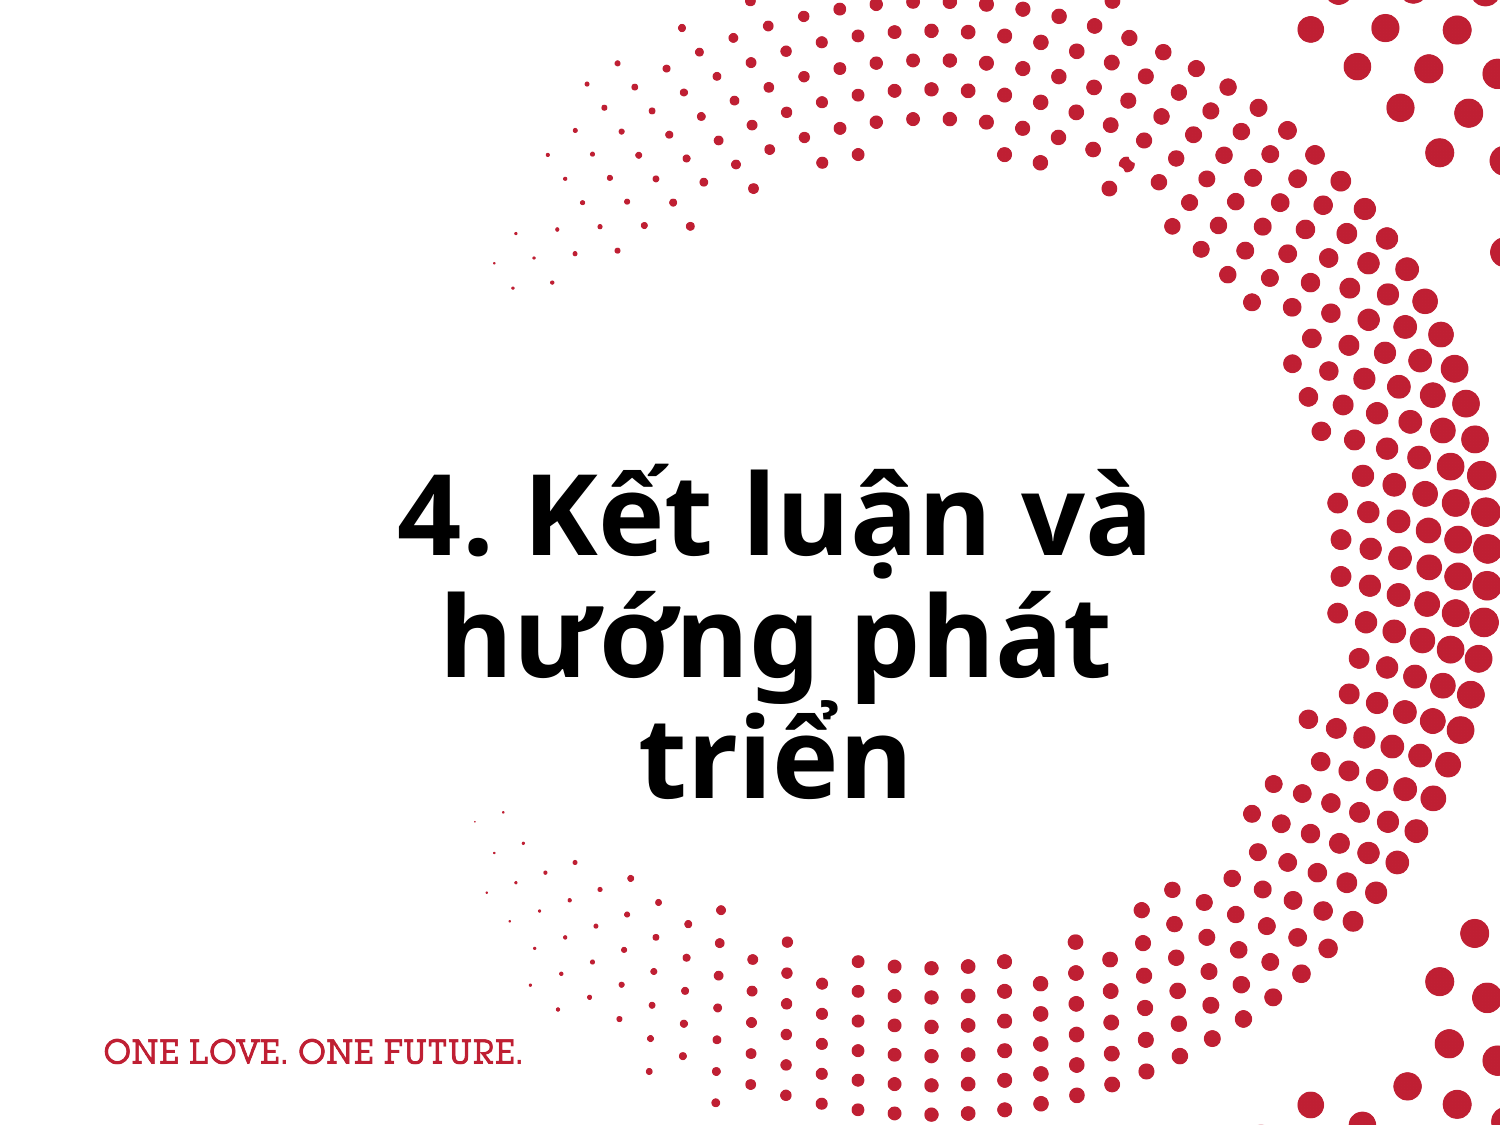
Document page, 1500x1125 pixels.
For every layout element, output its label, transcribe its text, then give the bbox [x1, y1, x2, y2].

picture [0, 0, 1500, 1125]
text_box 4. Kết luận và hướng phát triển [316, 426, 1237, 580]
text_box [31, 692, 1237, 832]
